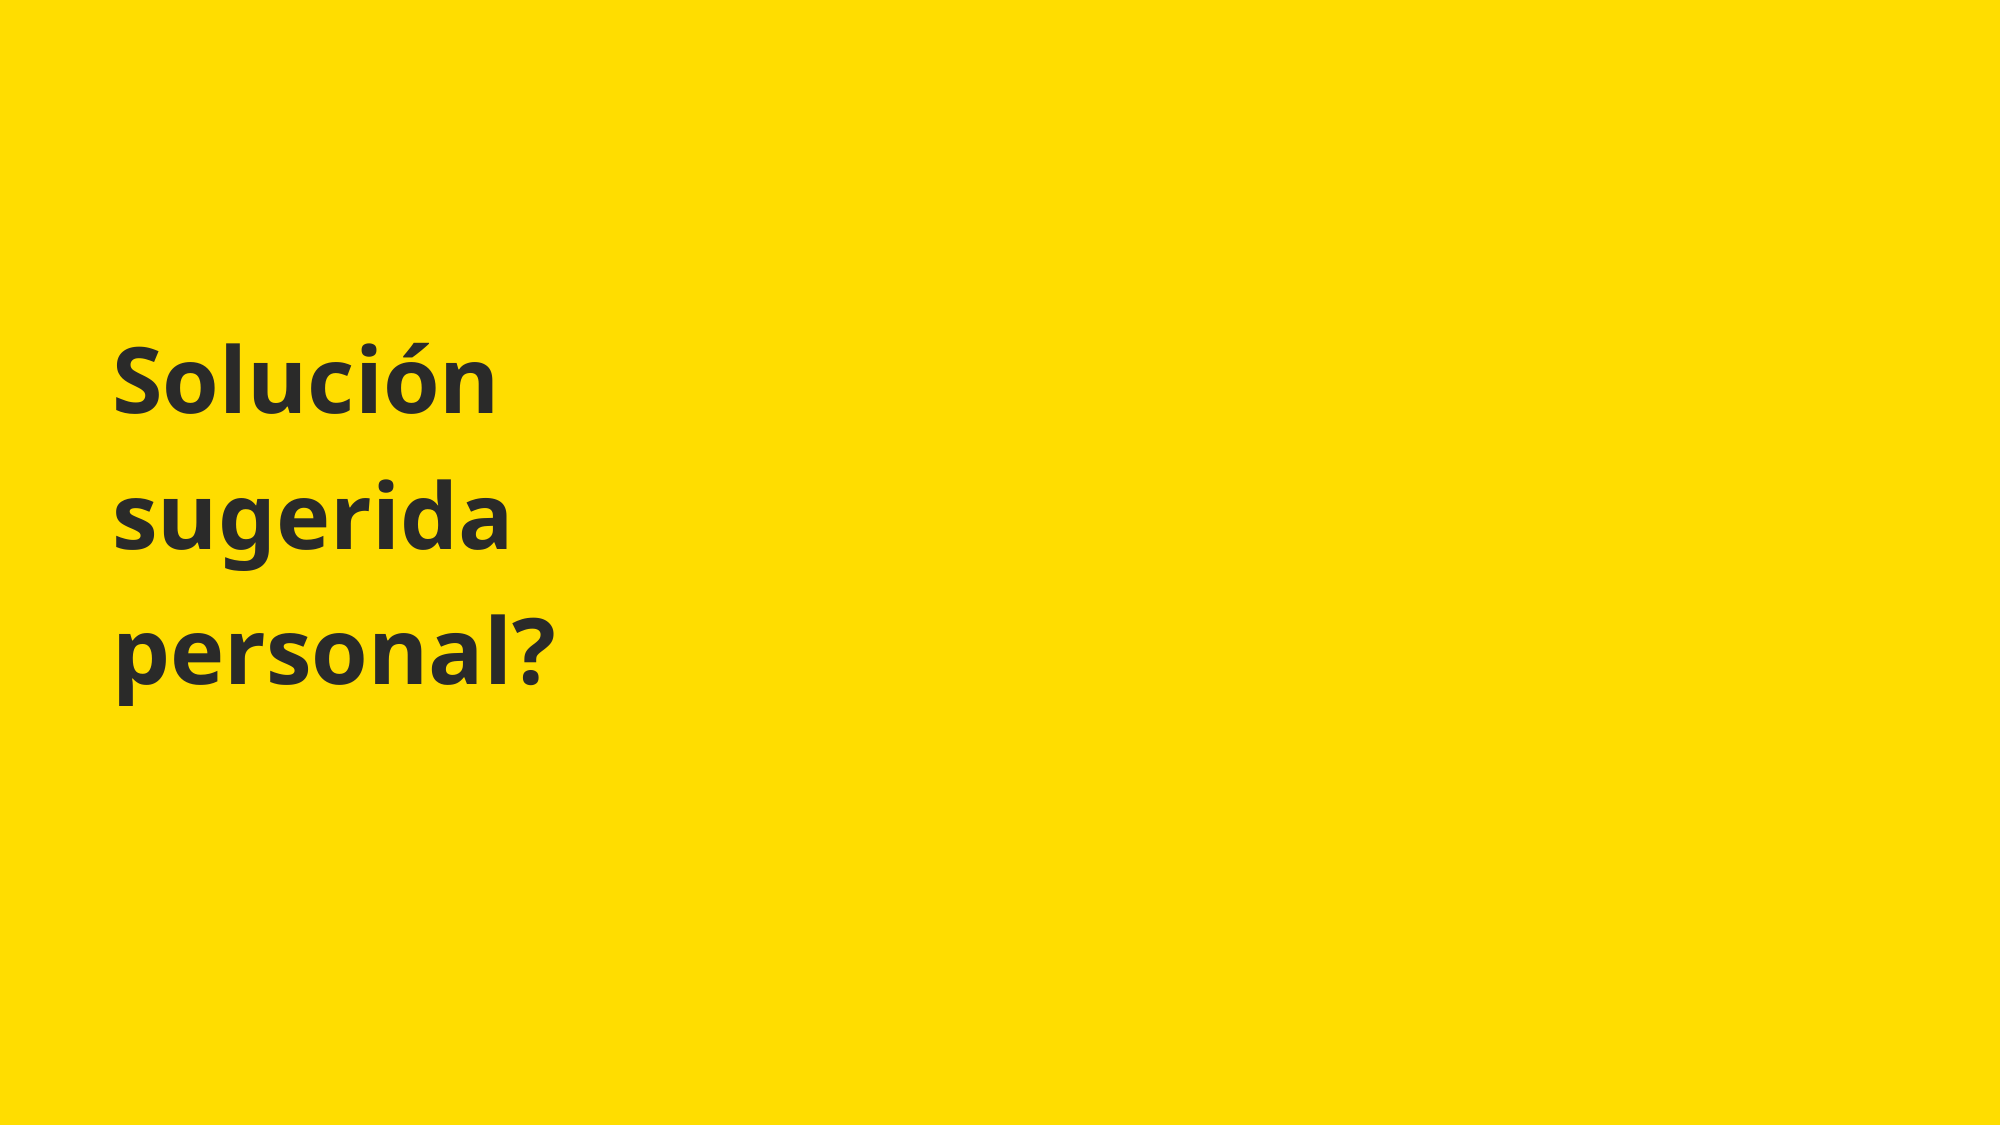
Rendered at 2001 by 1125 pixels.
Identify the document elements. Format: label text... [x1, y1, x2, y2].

text_box Solución sugerida personal? [97, 289, 918, 711]
